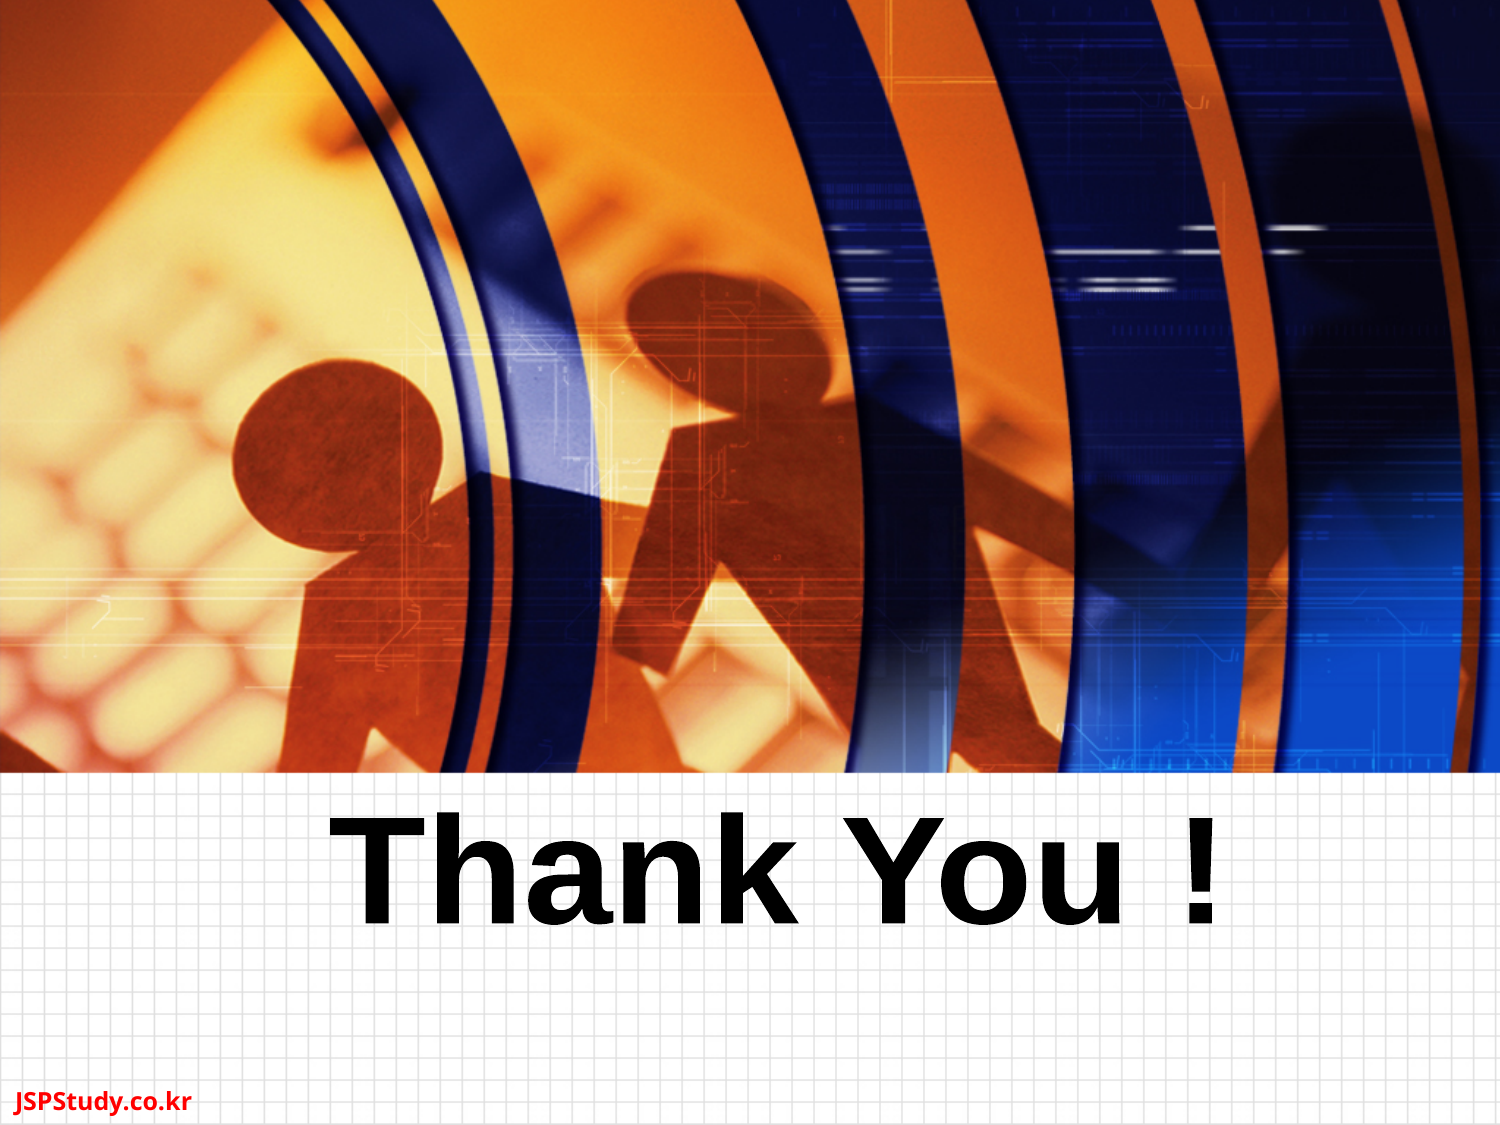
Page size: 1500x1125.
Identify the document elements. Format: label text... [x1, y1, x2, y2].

footer JSPStudy.co.kr [0, 1077, 476, 1125]
picture [0, 0, 1500, 1125]
